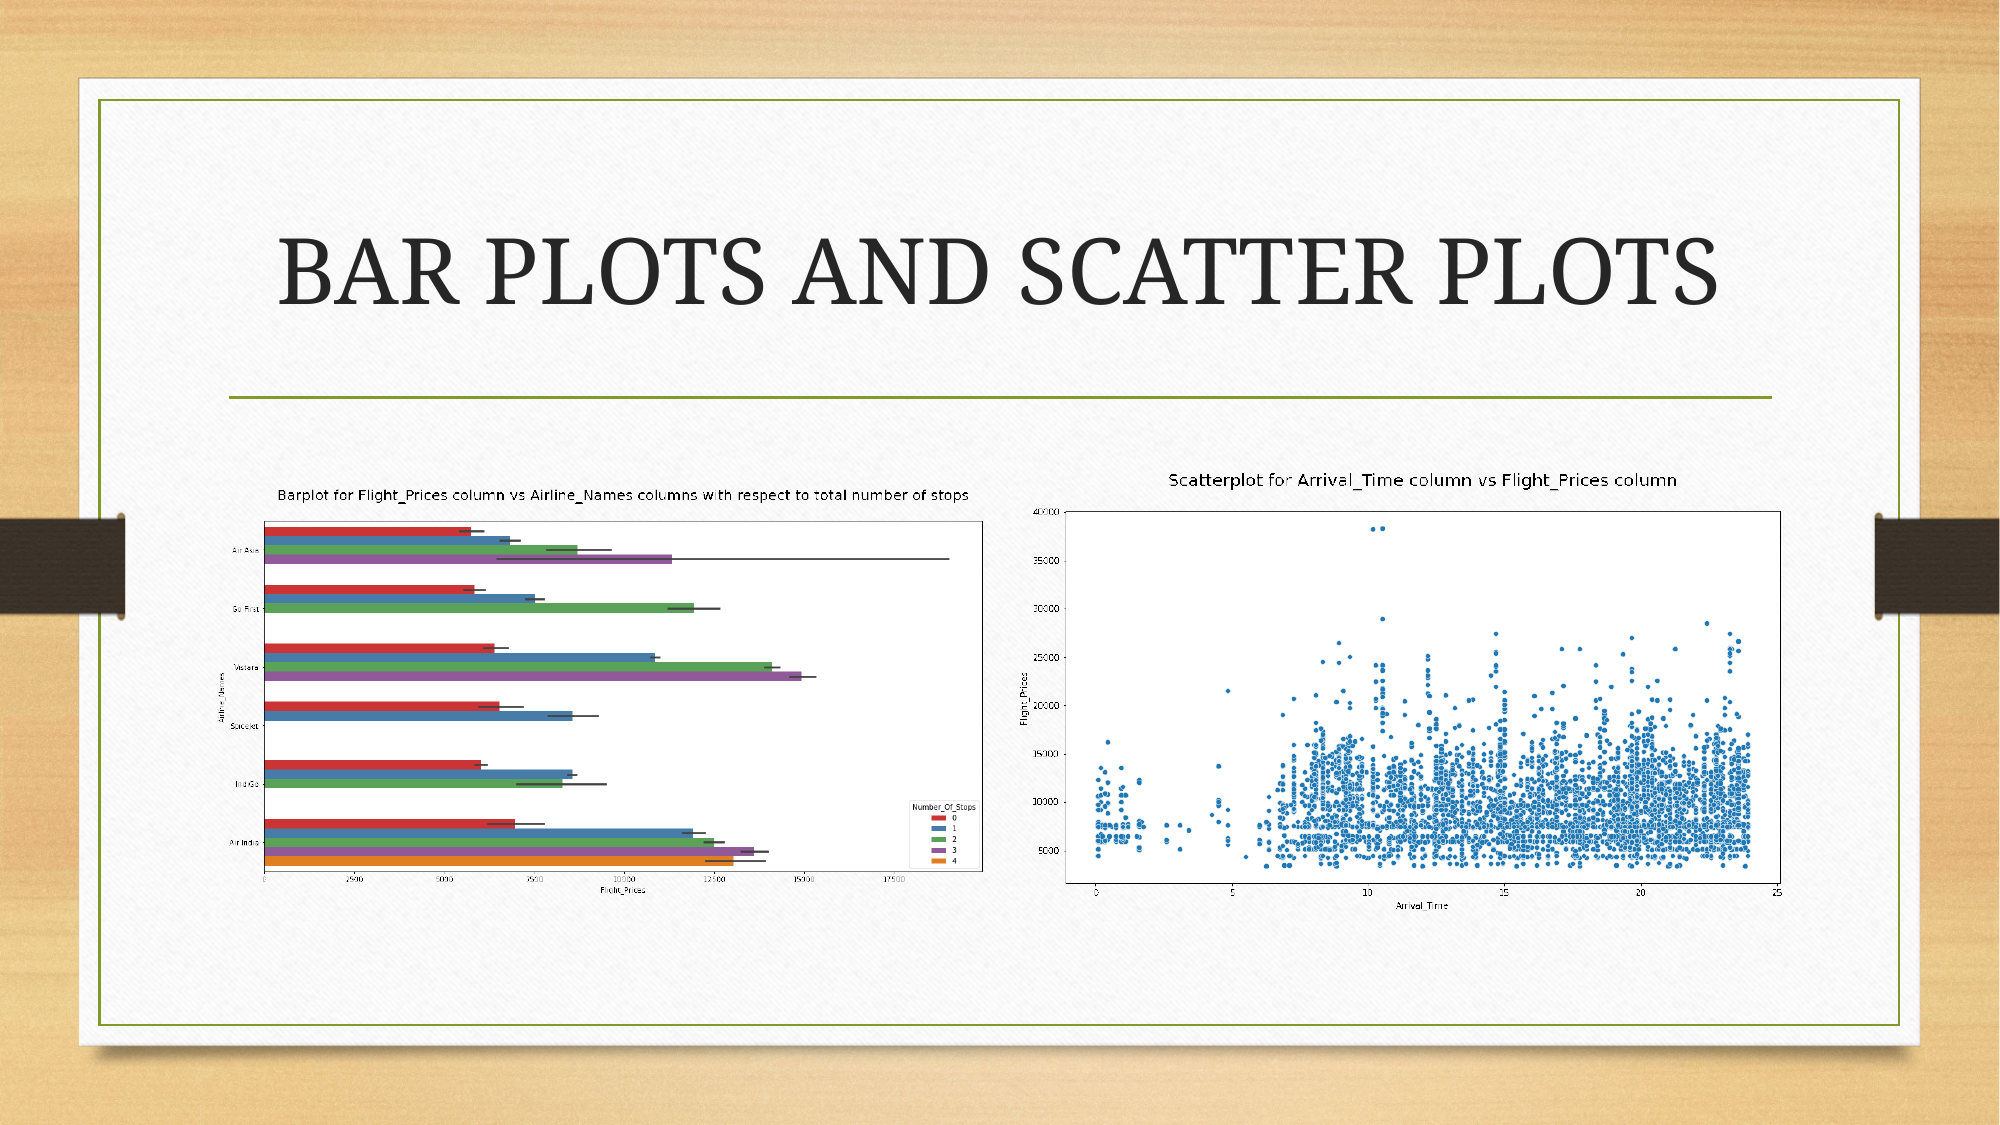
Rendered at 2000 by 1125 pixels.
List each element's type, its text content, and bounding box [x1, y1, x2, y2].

title BAR PLOTS AND SCATTER PLOTS [212, 161, 1787, 375]
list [212, 484, 987, 899]
picture [0, 0, 2000, 1125]
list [1013, 467, 1788, 916]
